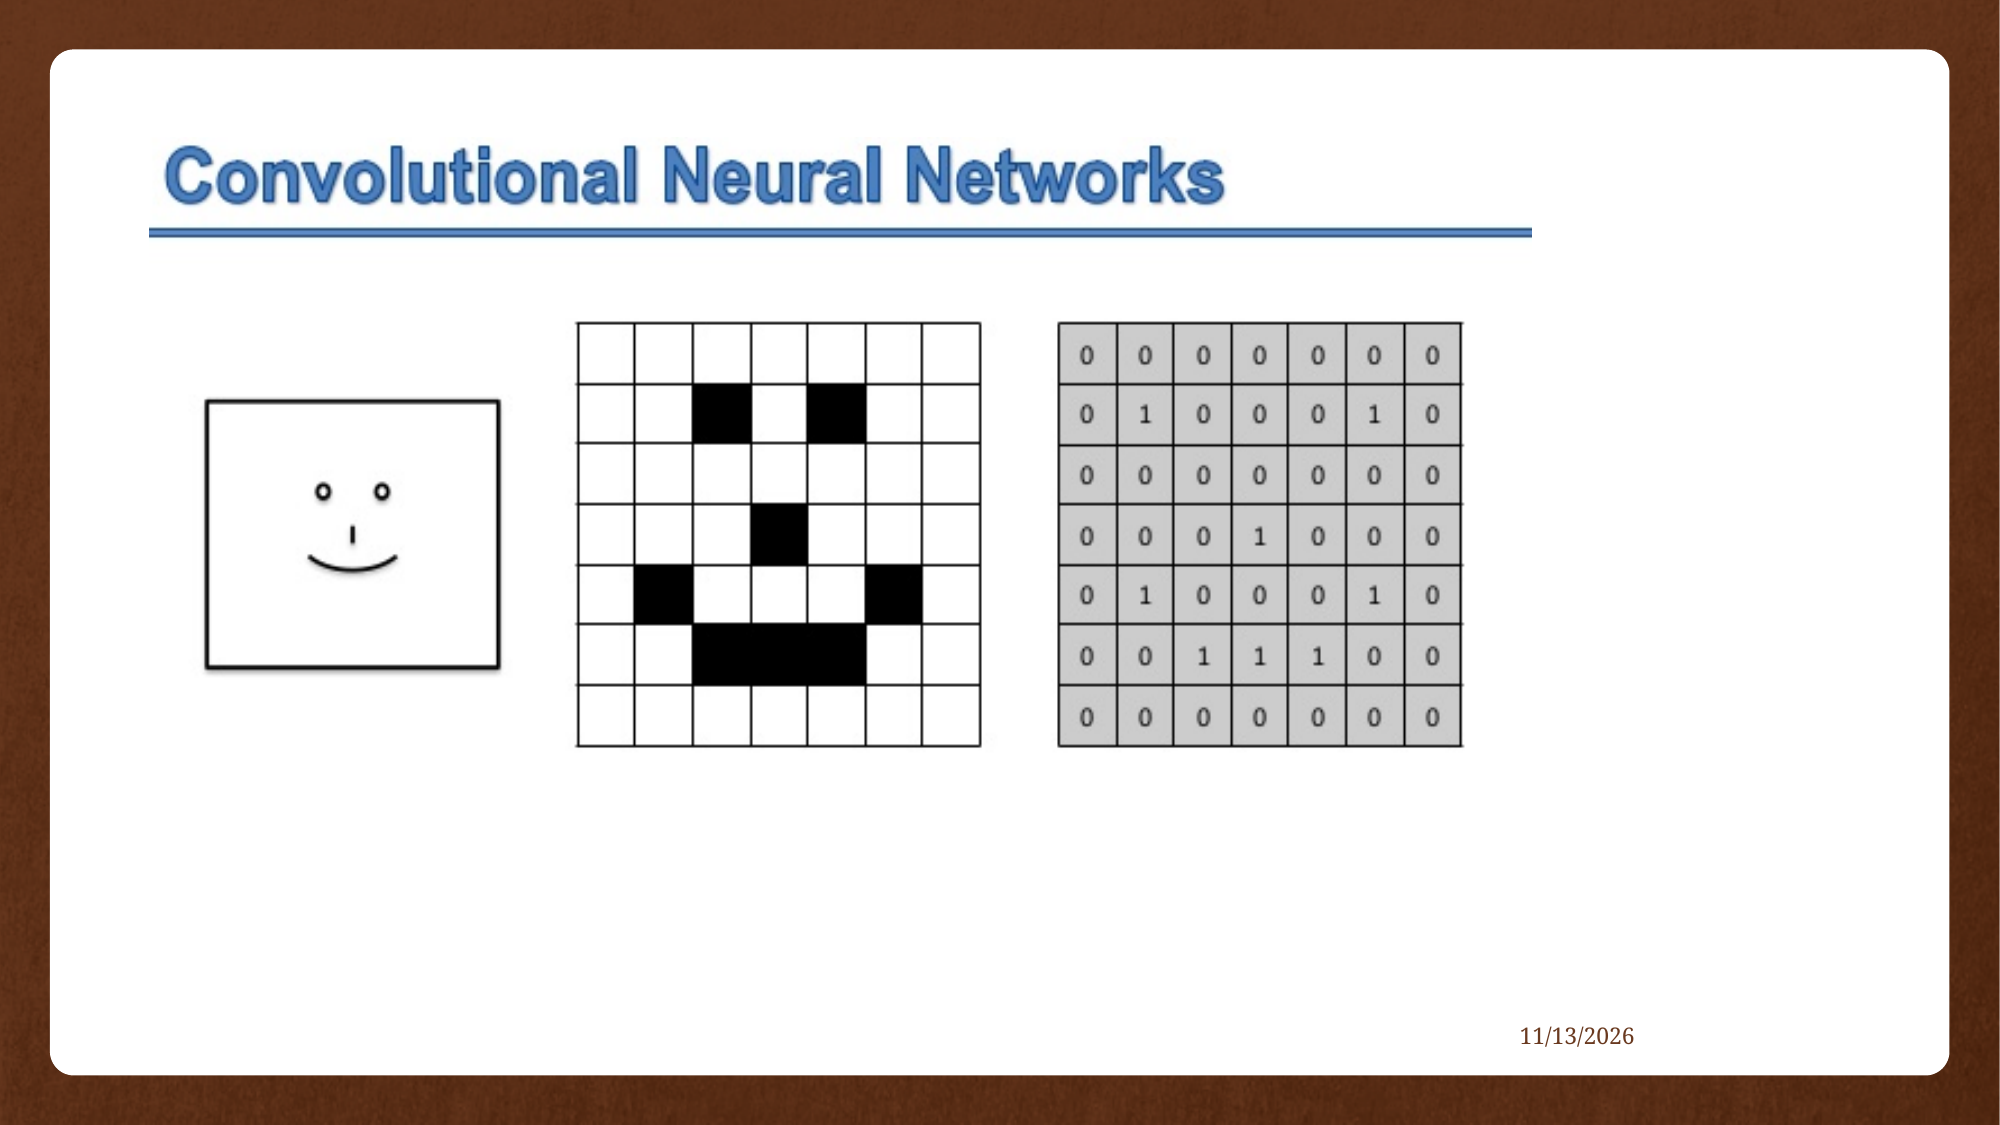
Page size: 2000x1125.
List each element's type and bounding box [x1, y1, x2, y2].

slide_number [1449, 1012, 1650, 1063]
picture [149, 137, 1532, 882]
